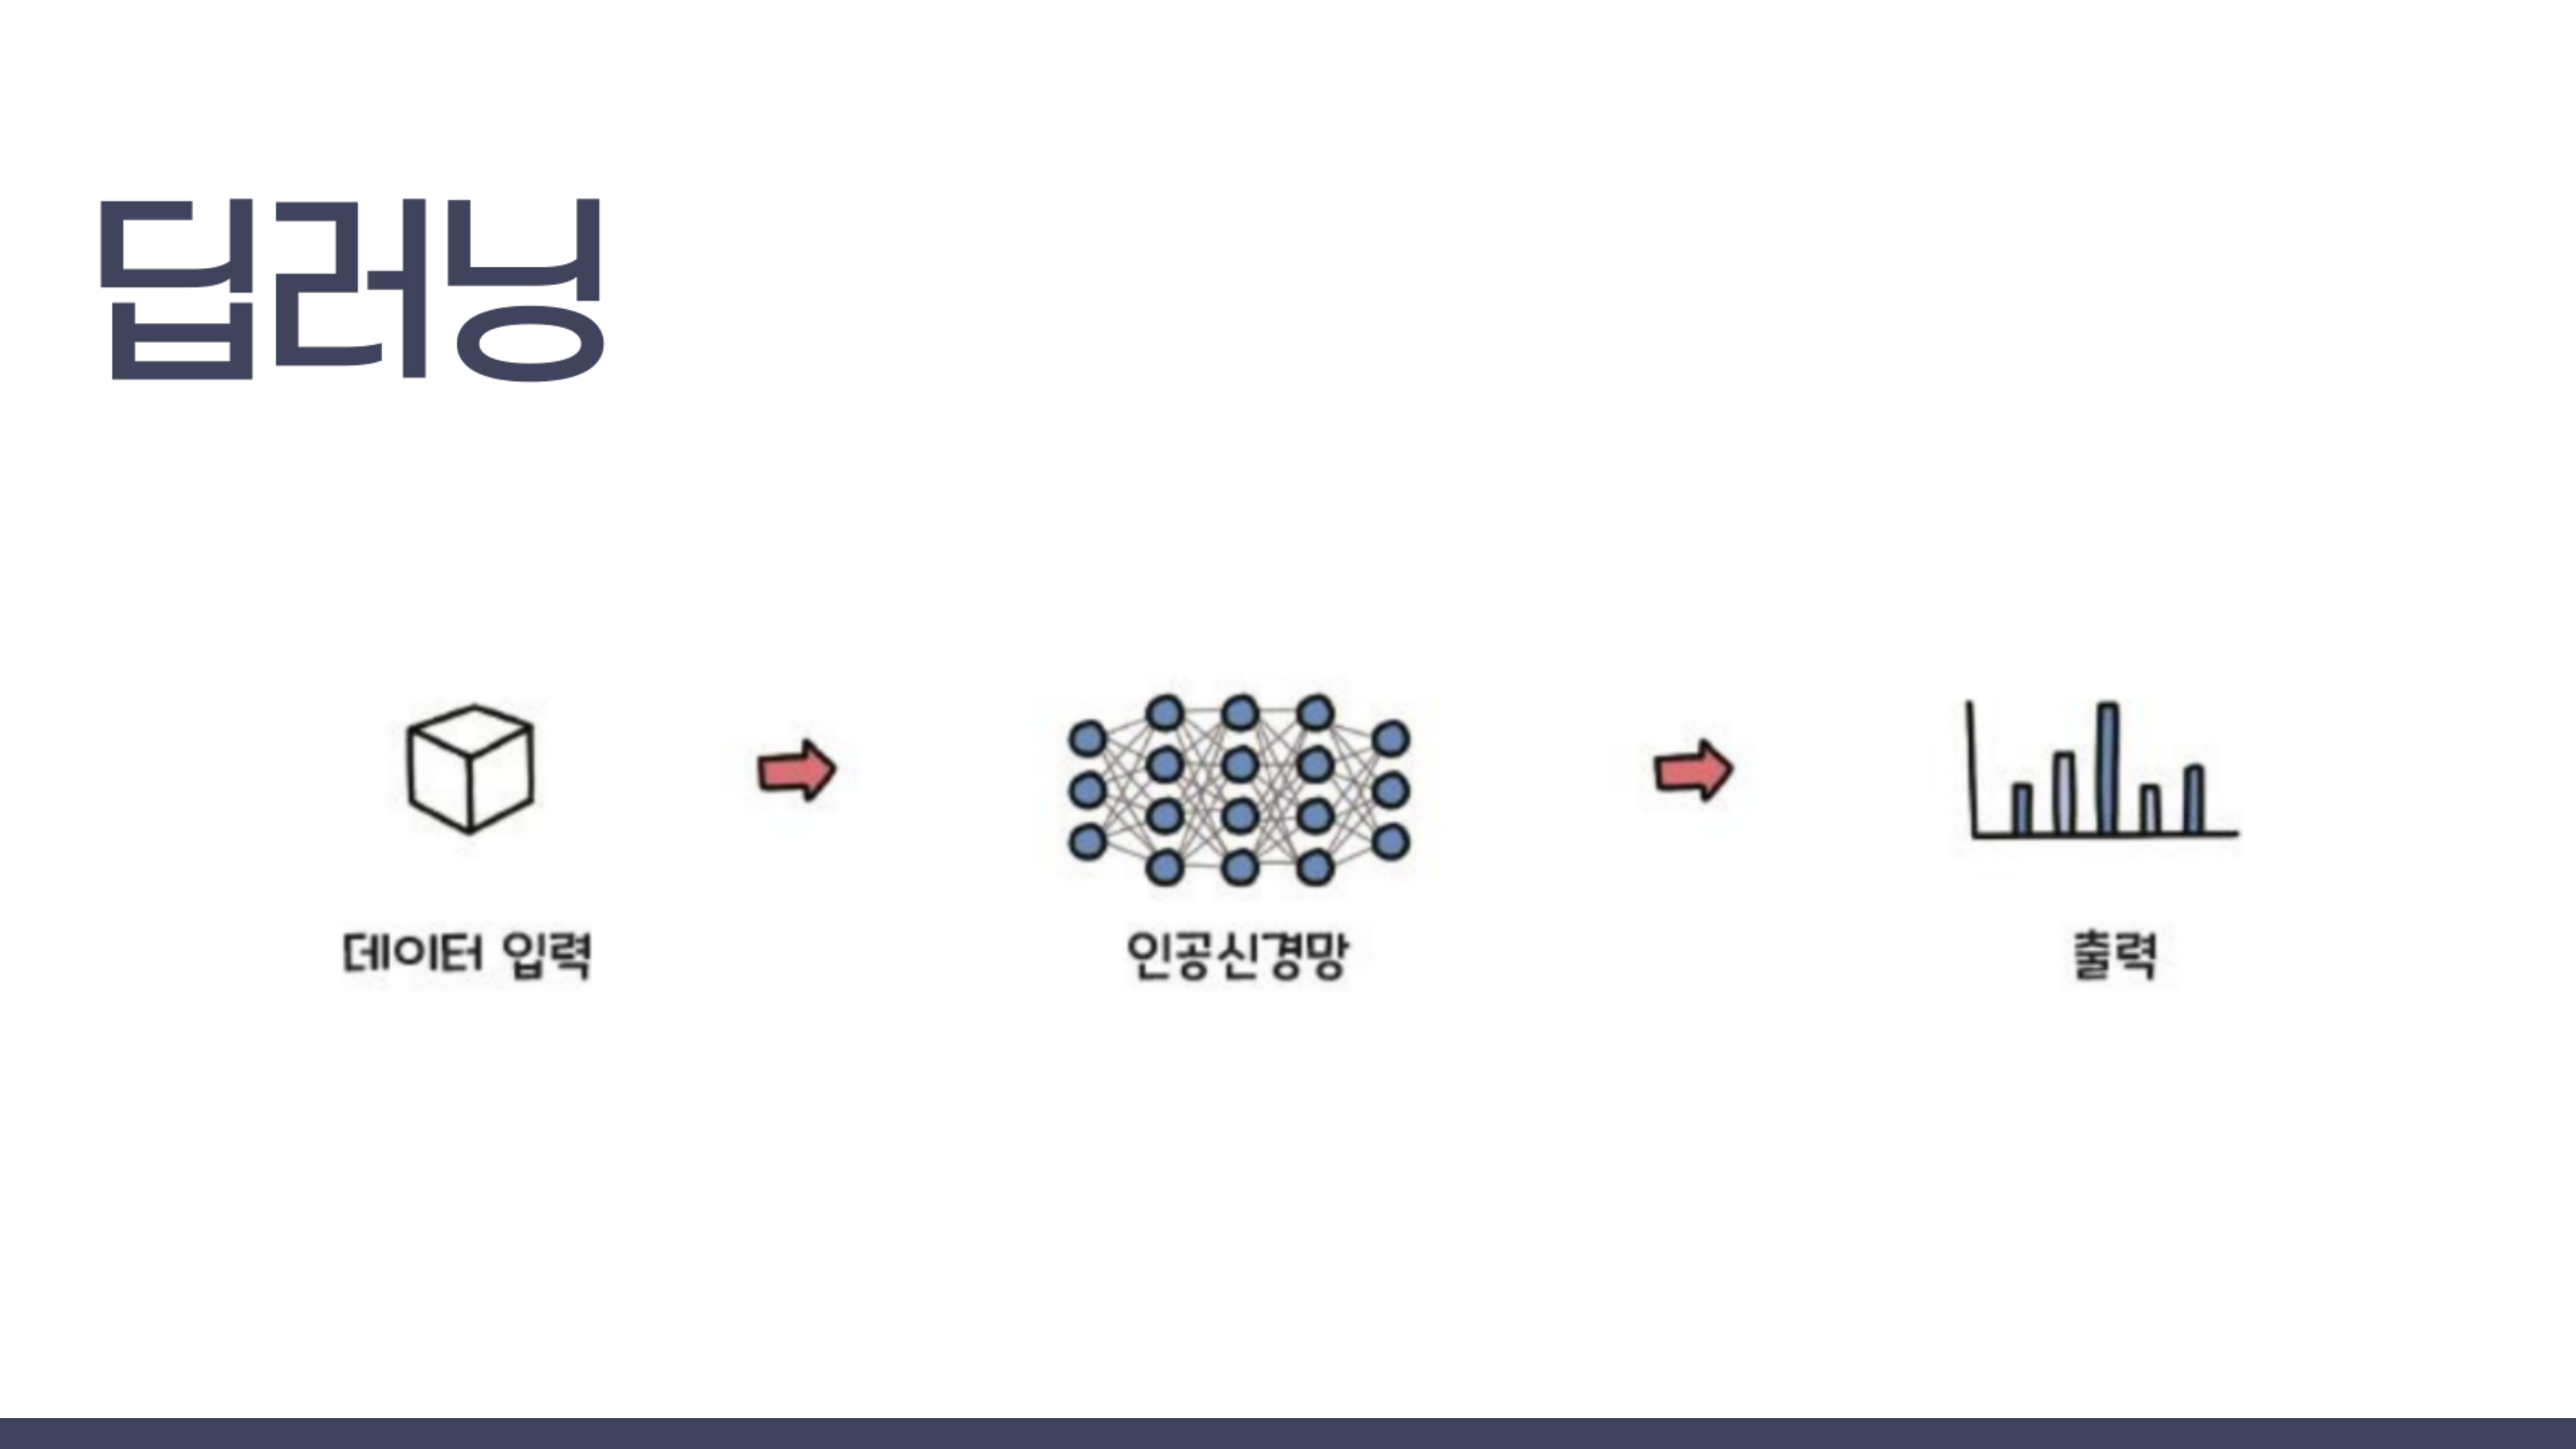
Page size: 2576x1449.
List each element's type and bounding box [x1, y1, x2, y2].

picture [3, 40, 845, 609]
text_box [322, 671, 2254, 994]
text_box [0, 1418, 2576, 1449]
